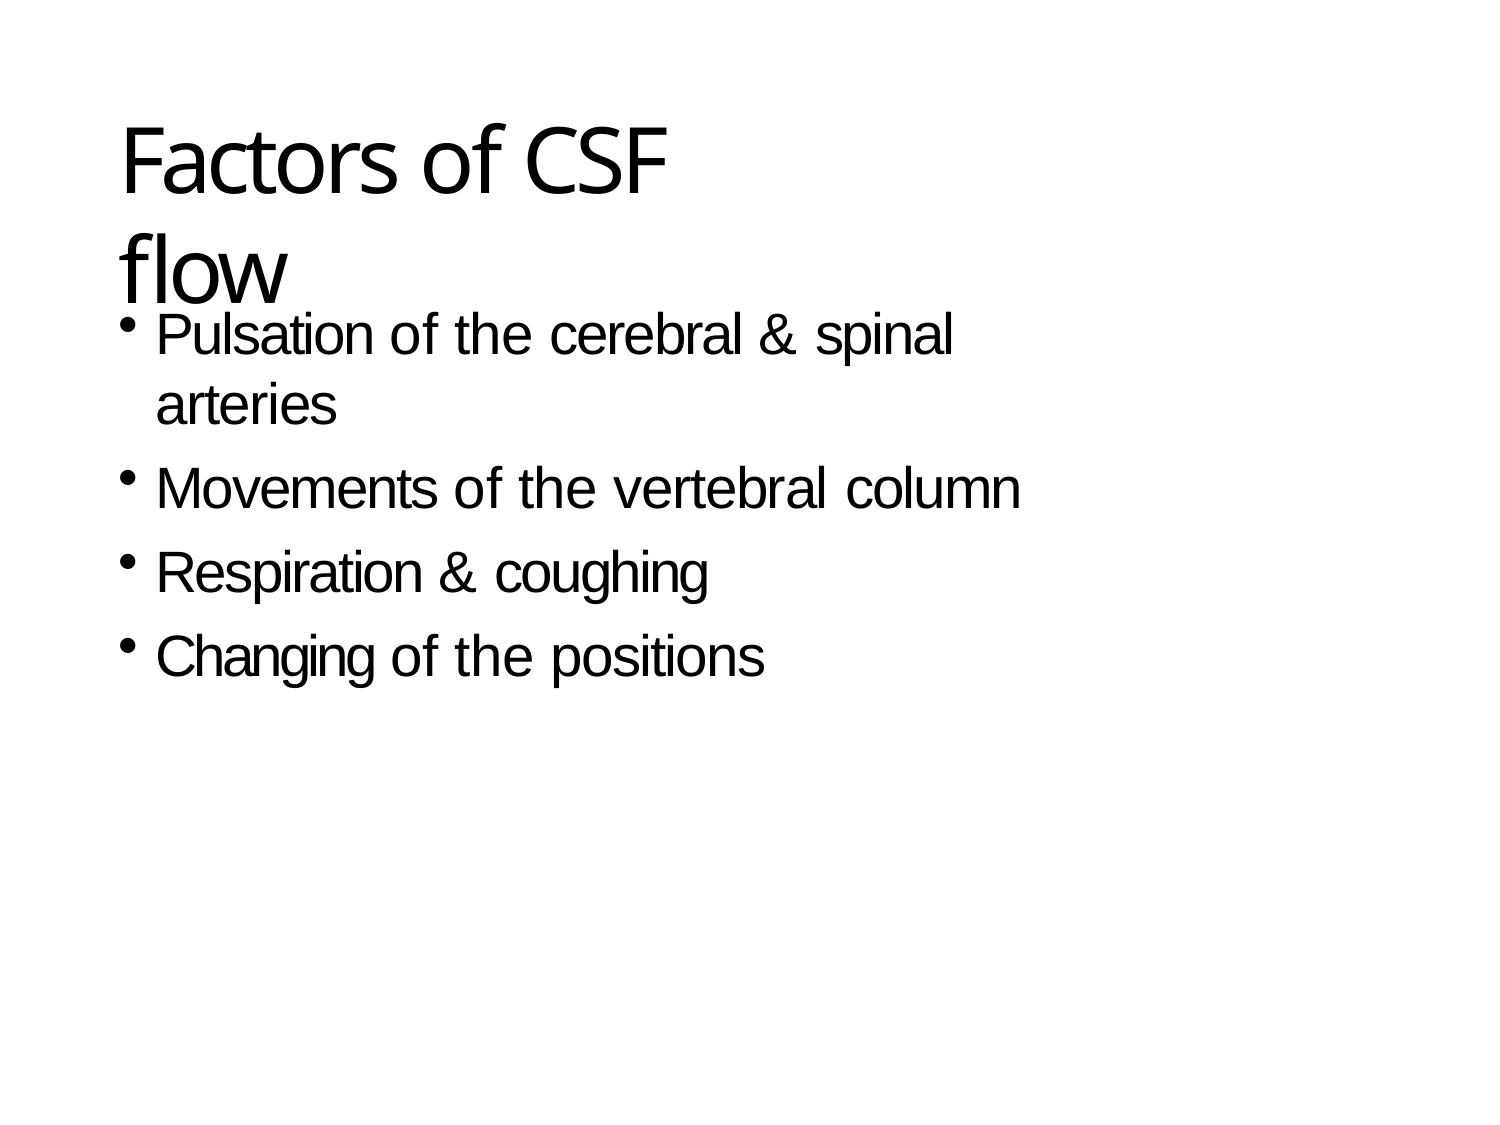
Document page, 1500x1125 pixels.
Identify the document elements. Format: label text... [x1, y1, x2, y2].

text_box Pulsation of the cerebral & spinal arteries Movements of the vertebral column Respiration & coughing Changing of the positions [115, 280, 1137, 688]
title Factors of CSF flow [116, 100, 814, 280]
